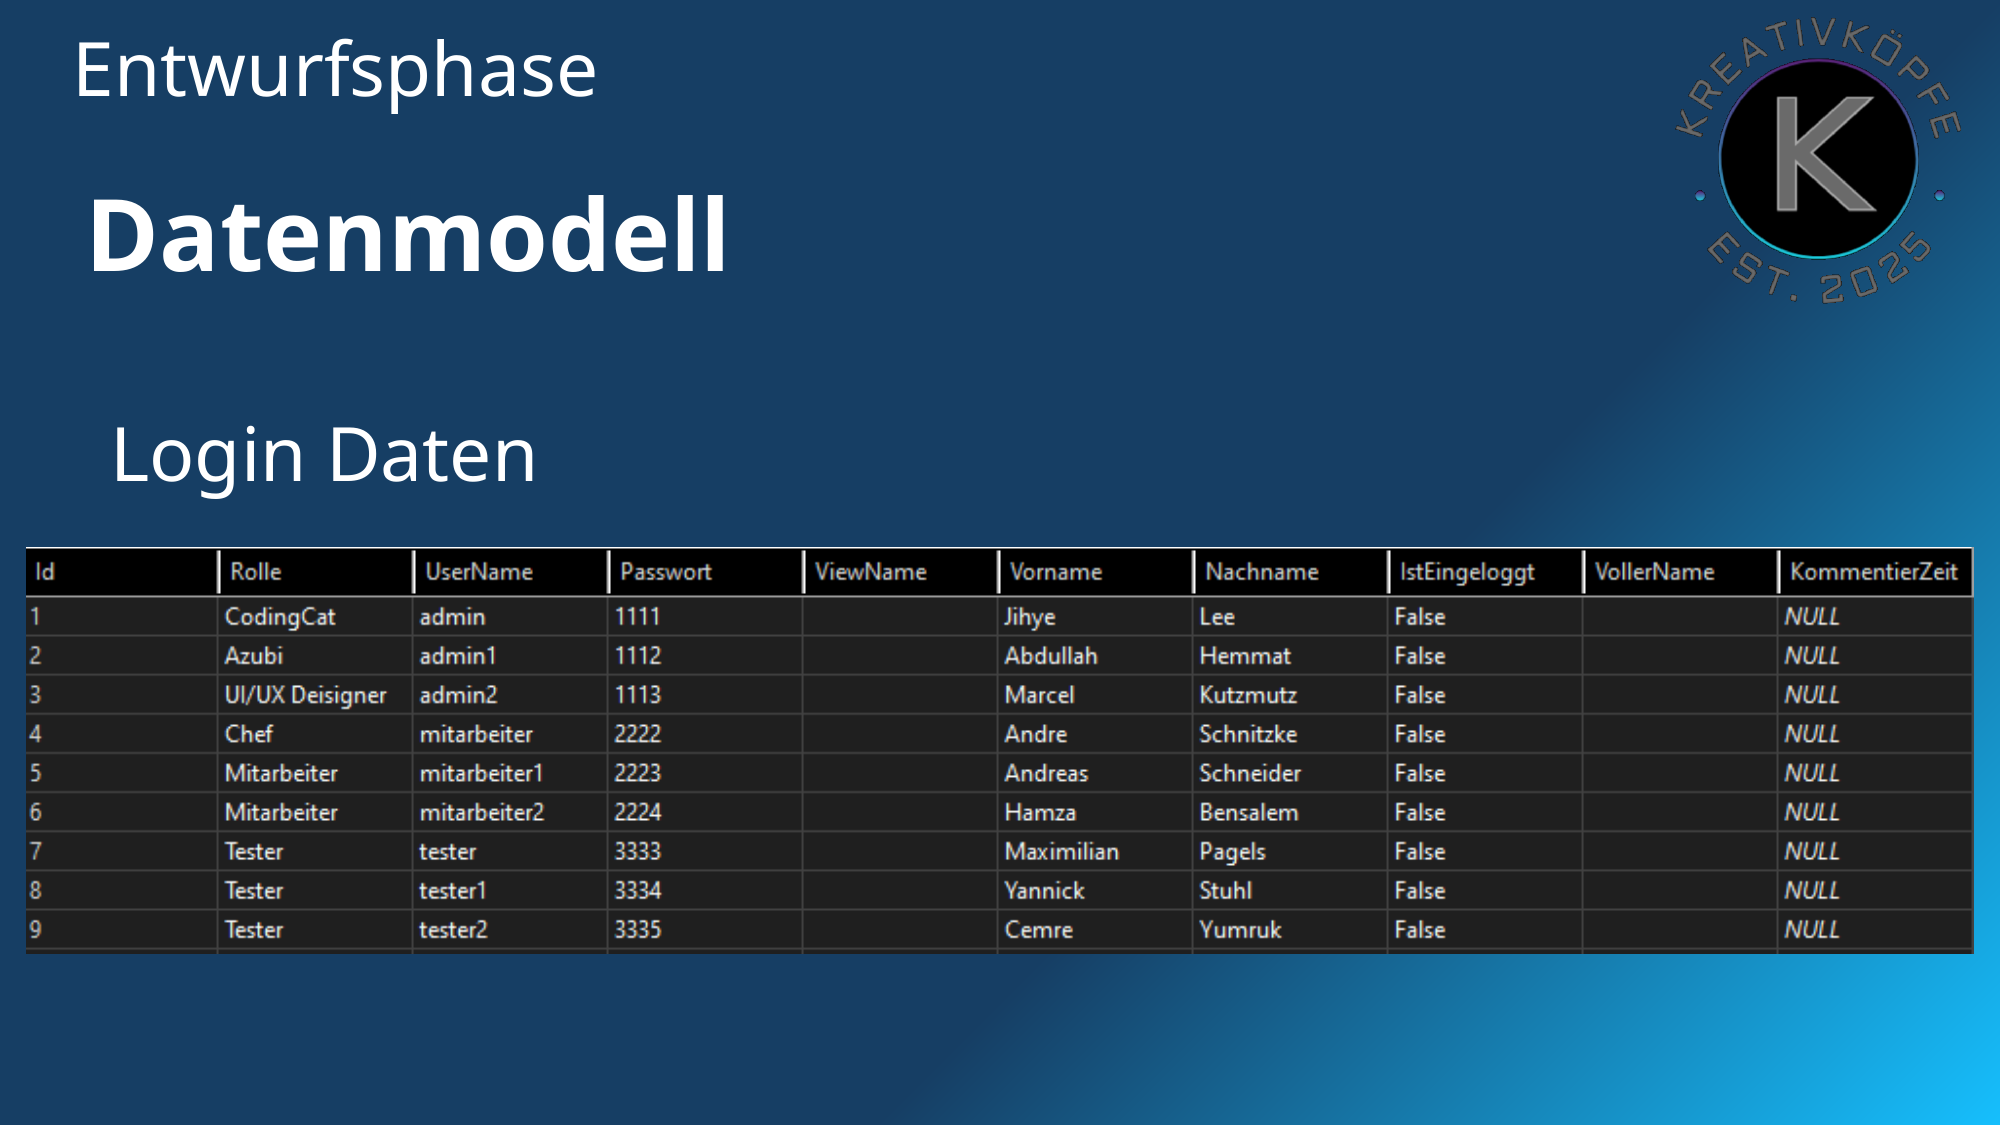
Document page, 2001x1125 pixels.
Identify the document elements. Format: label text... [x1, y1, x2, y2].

picture [1661, 14, 1976, 310]
text_box Datenmodell [70, 164, 747, 300]
text_box Entwurfsphase [58, 14, 1069, 141]
text_box Login Daten [95, 399, 554, 504]
picture [26, 547, 1974, 954]
